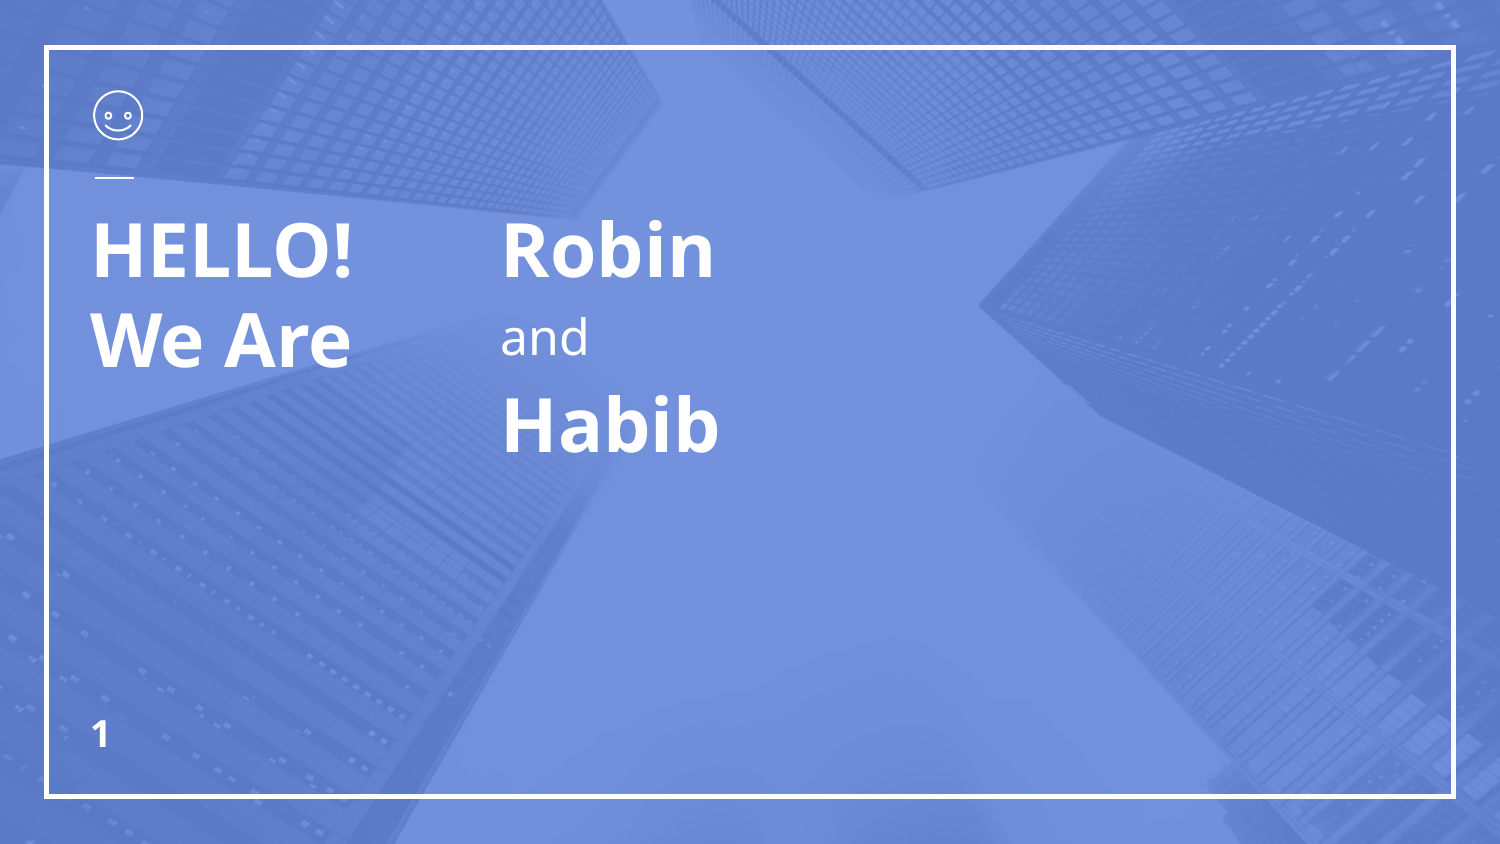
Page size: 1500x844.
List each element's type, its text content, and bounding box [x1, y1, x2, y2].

title HELLO! We Are [75, 187, 429, 322]
slide_number 1 [75, 687, 165, 777]
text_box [93, 91, 143, 140]
list Robin and Habib [485, 187, 1389, 770]
